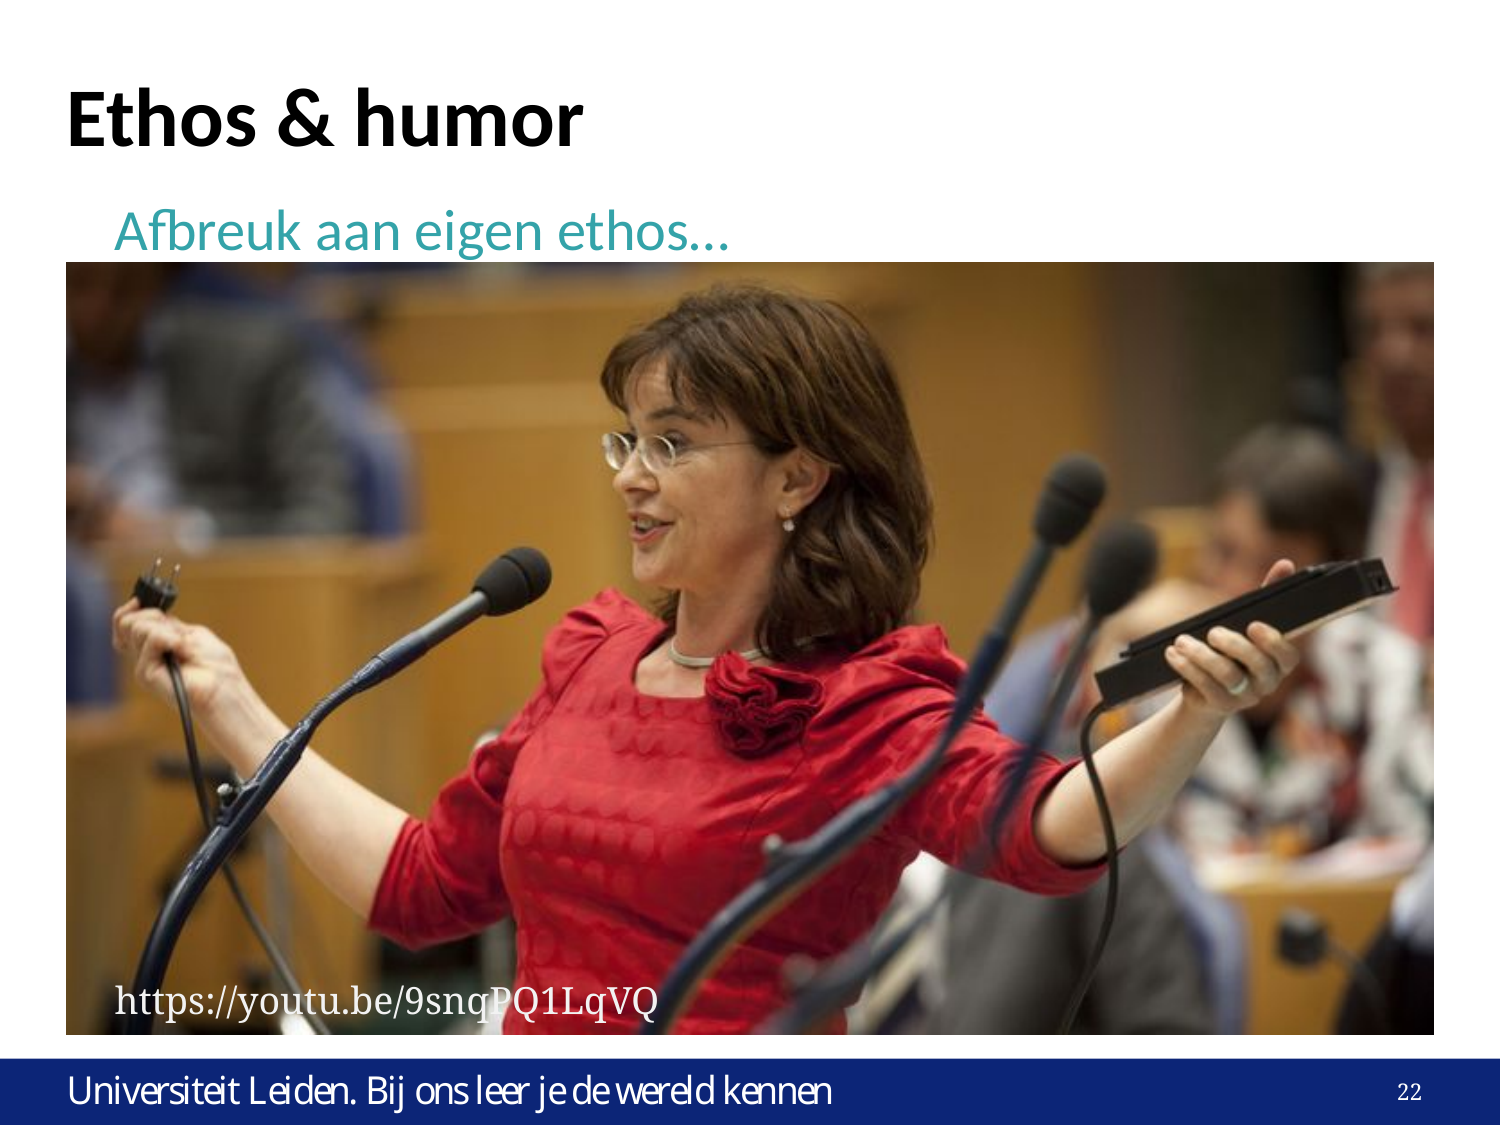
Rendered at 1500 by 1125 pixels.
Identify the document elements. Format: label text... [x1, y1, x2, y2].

title Ethos & humor [66, 78, 1434, 149]
text_box Afbreuk aan eigen ethos… [100, 184, 1404, 261]
picture [66, 262, 1434, 1036]
